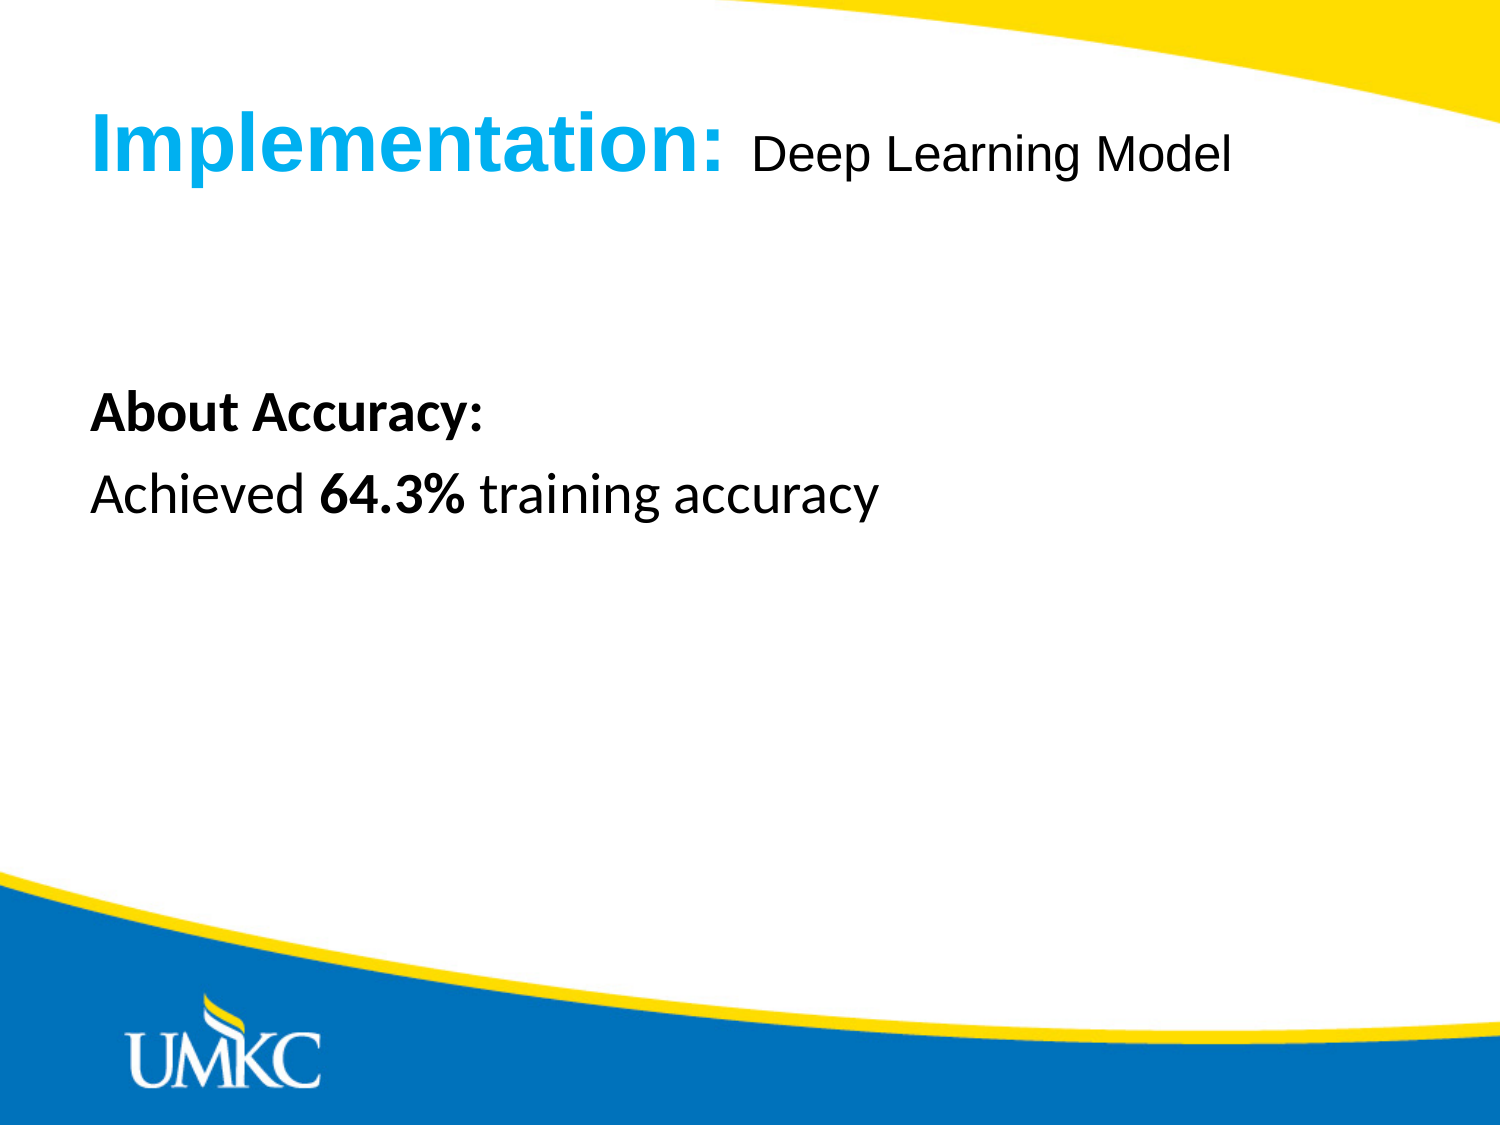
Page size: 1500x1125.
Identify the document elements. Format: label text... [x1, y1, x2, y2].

title Implementation: Deep Learning Model [75, 45, 1425, 233]
picture [0, 0, 1500, 1125]
list About Accuracy: Achieved 64.3% training accuracy [75, 232, 1406, 992]
